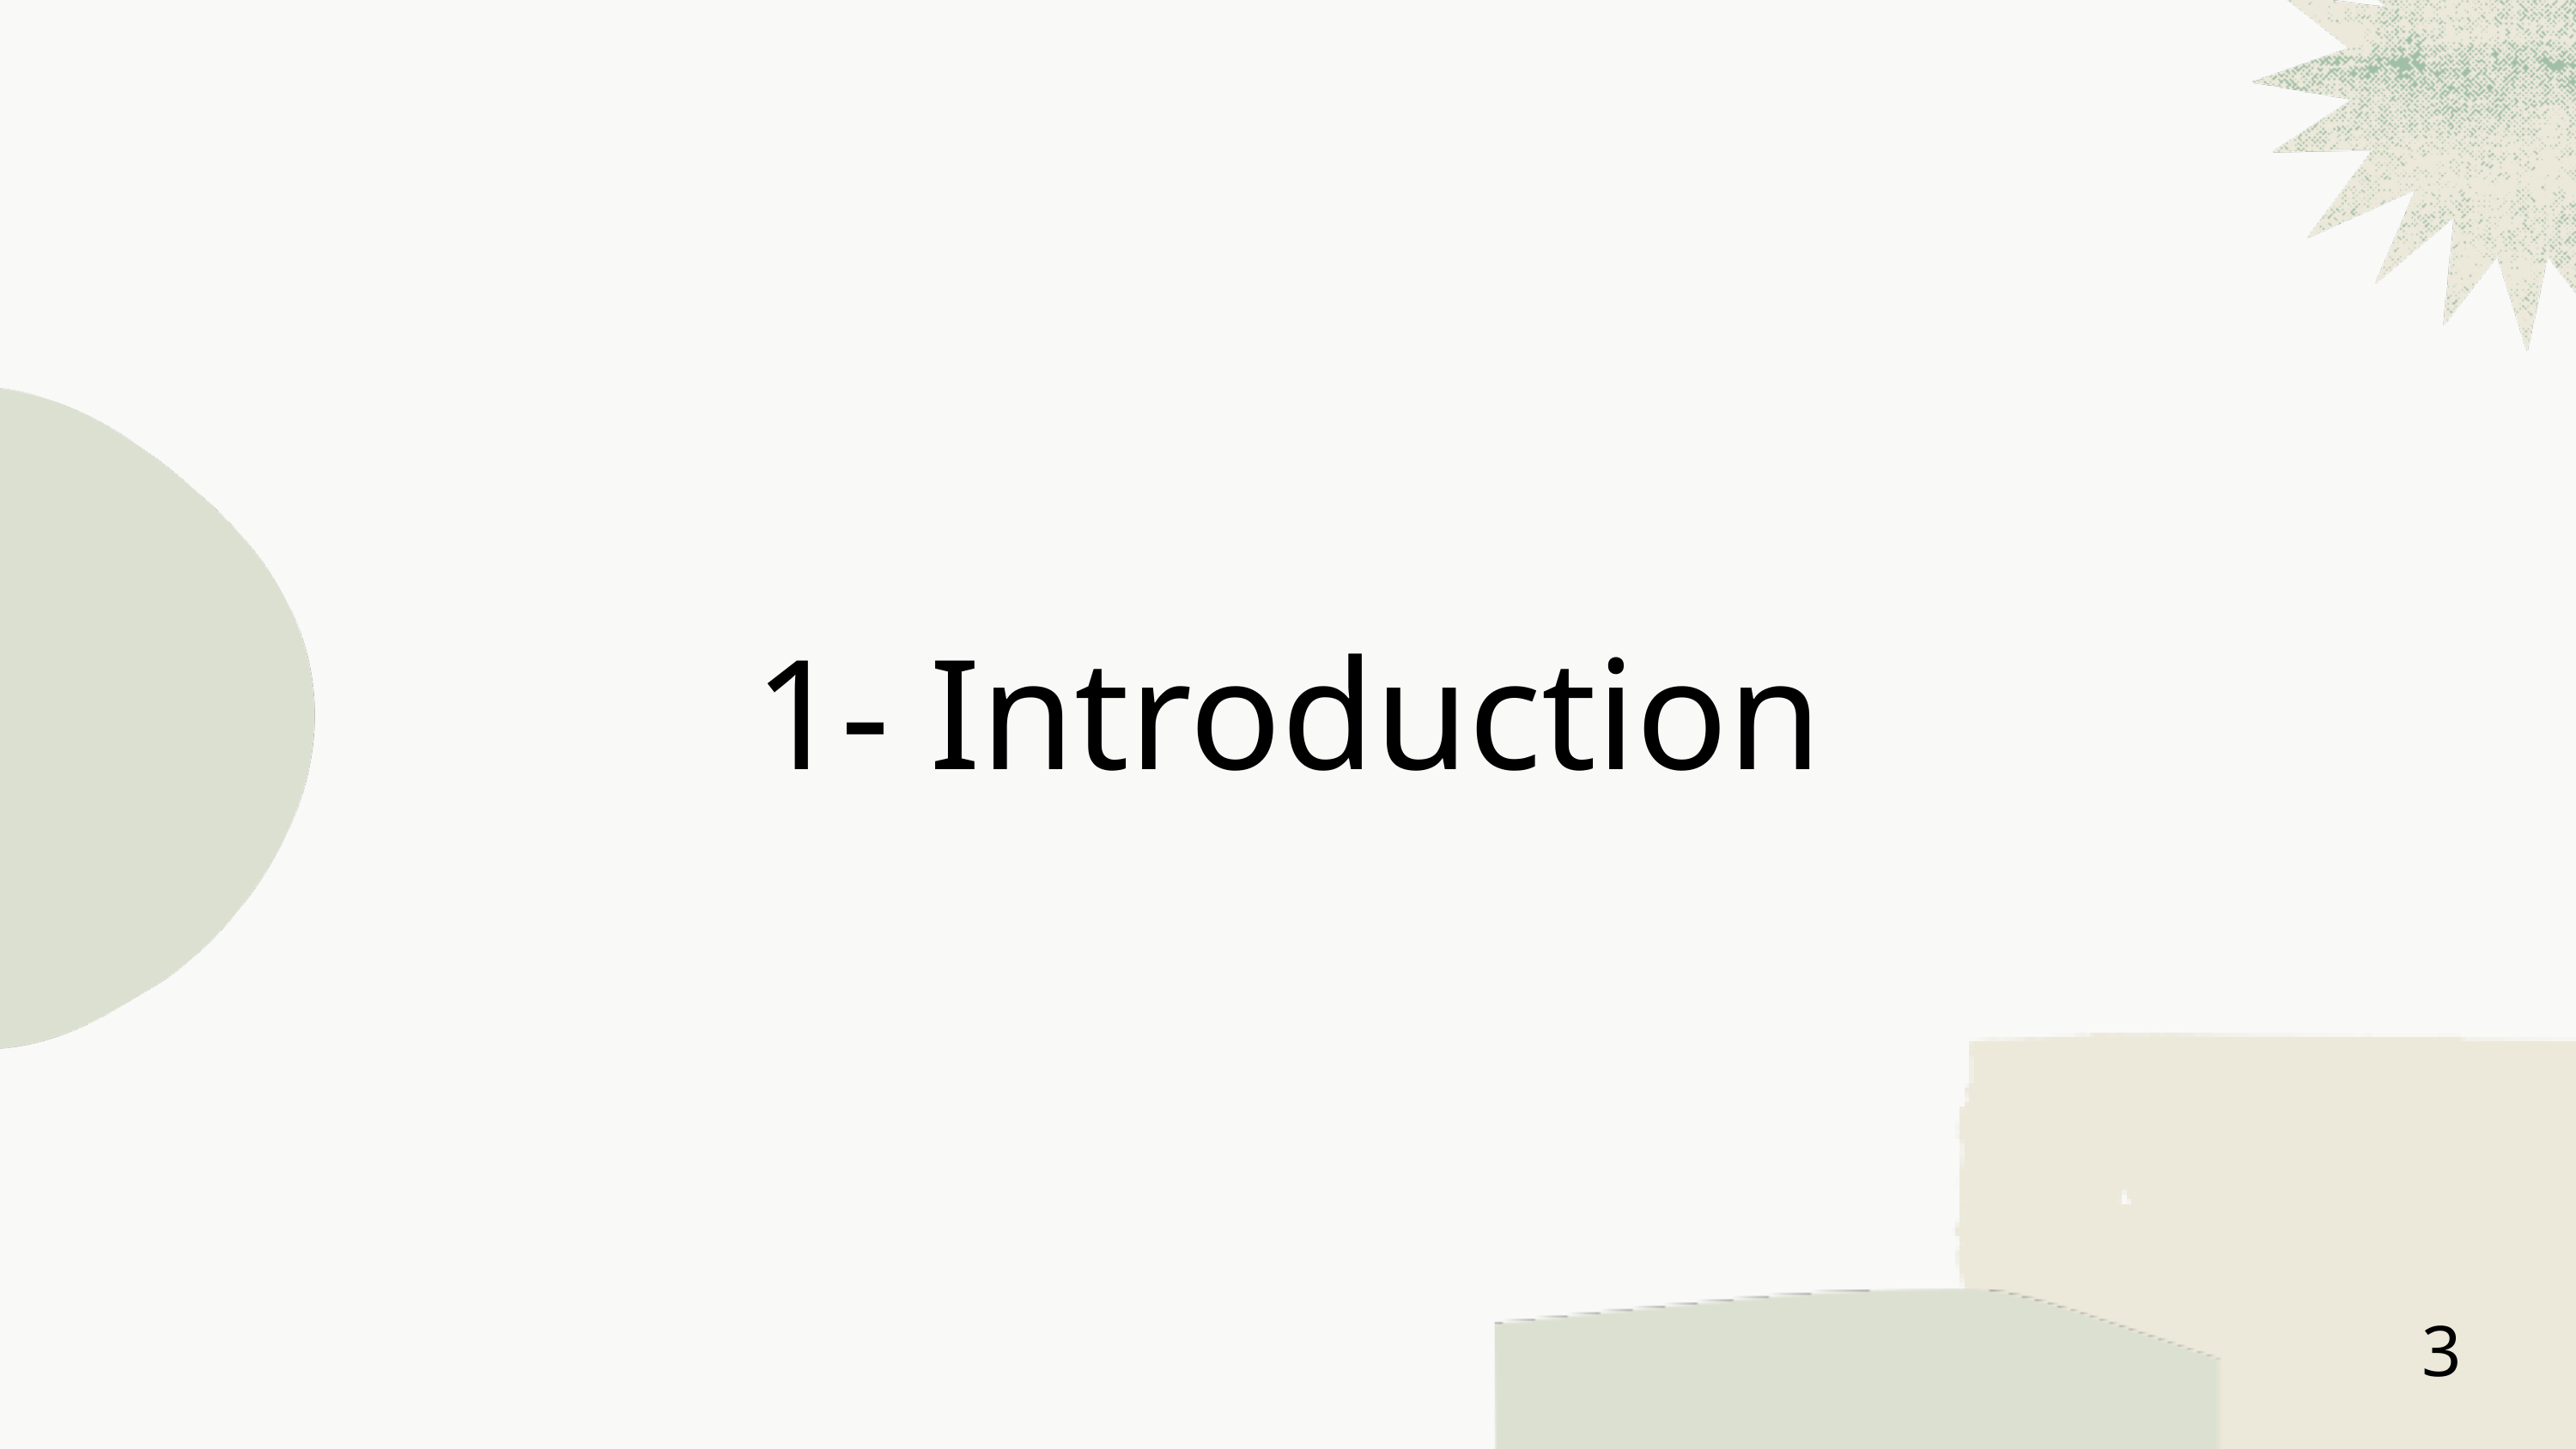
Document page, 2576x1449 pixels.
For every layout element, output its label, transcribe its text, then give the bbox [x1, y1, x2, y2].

text_box [1951, 1033, 2576, 1449]
text_box 3 [2421, 1293, 2462, 1391]
text_box [0, 303, 428, 1100]
text_box 1- Introduction [589, 586, 1987, 800]
text_box [2252, 0, 2576, 352]
text_box [1494, 1288, 2221, 1449]
